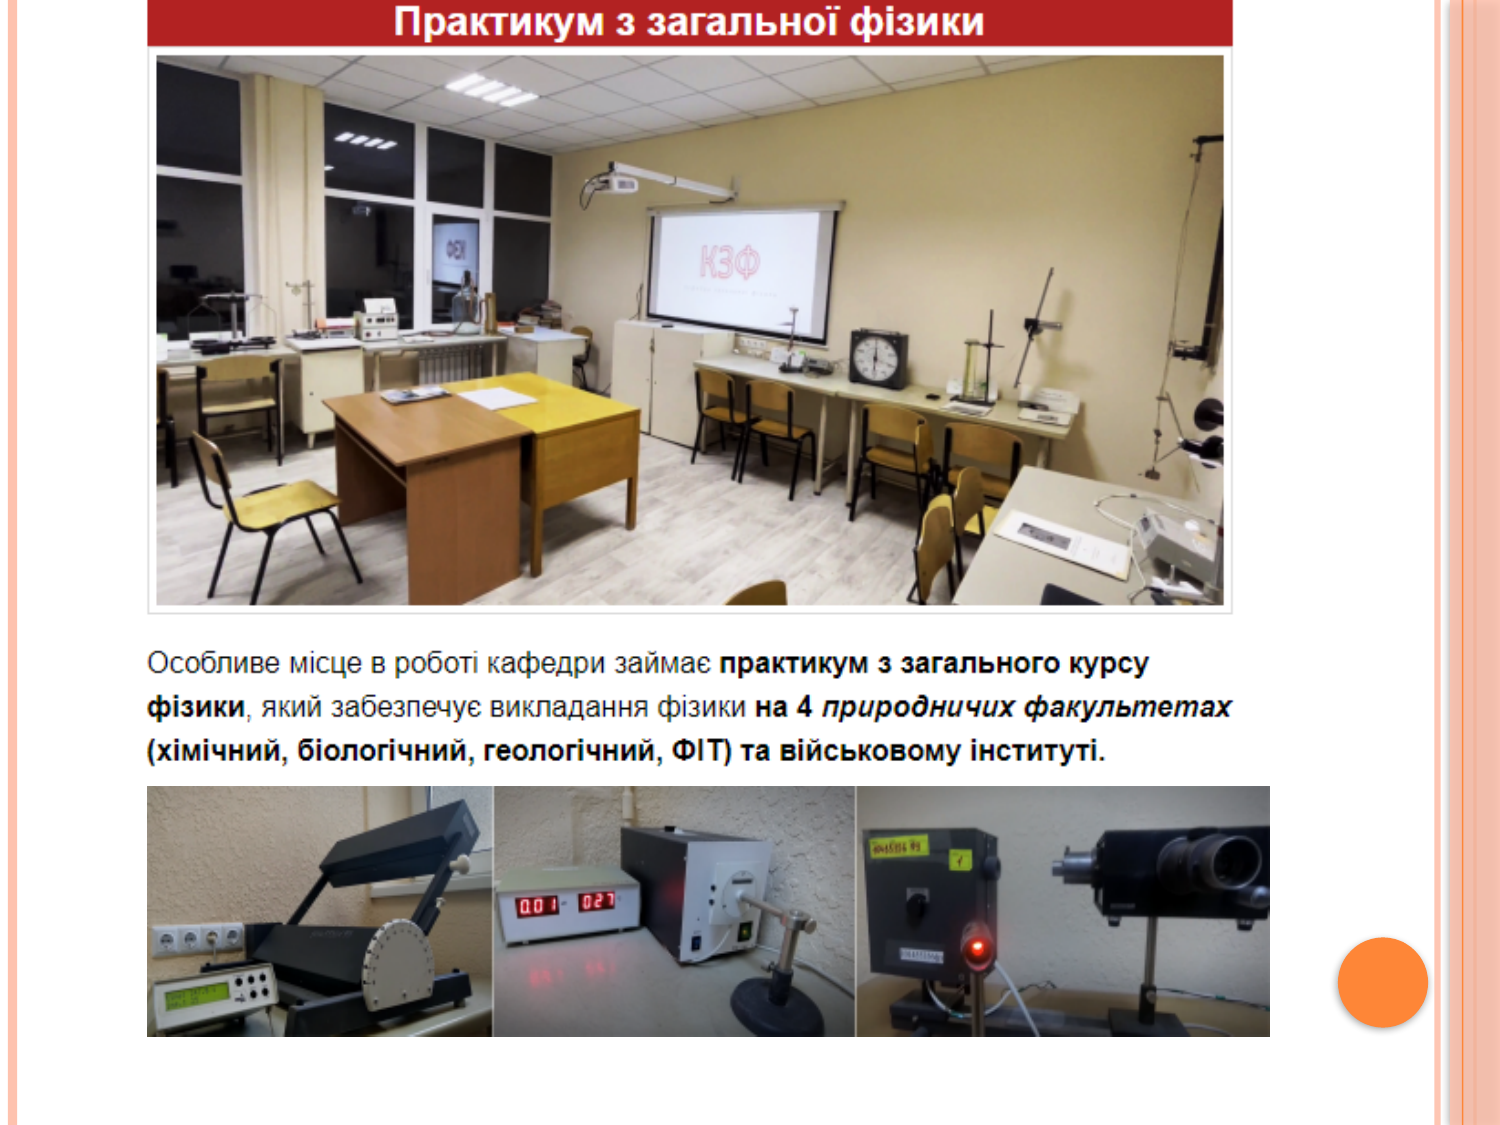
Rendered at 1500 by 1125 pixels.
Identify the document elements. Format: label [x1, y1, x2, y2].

picture [147, 786, 1271, 1037]
picture [135, 0, 1247, 772]
